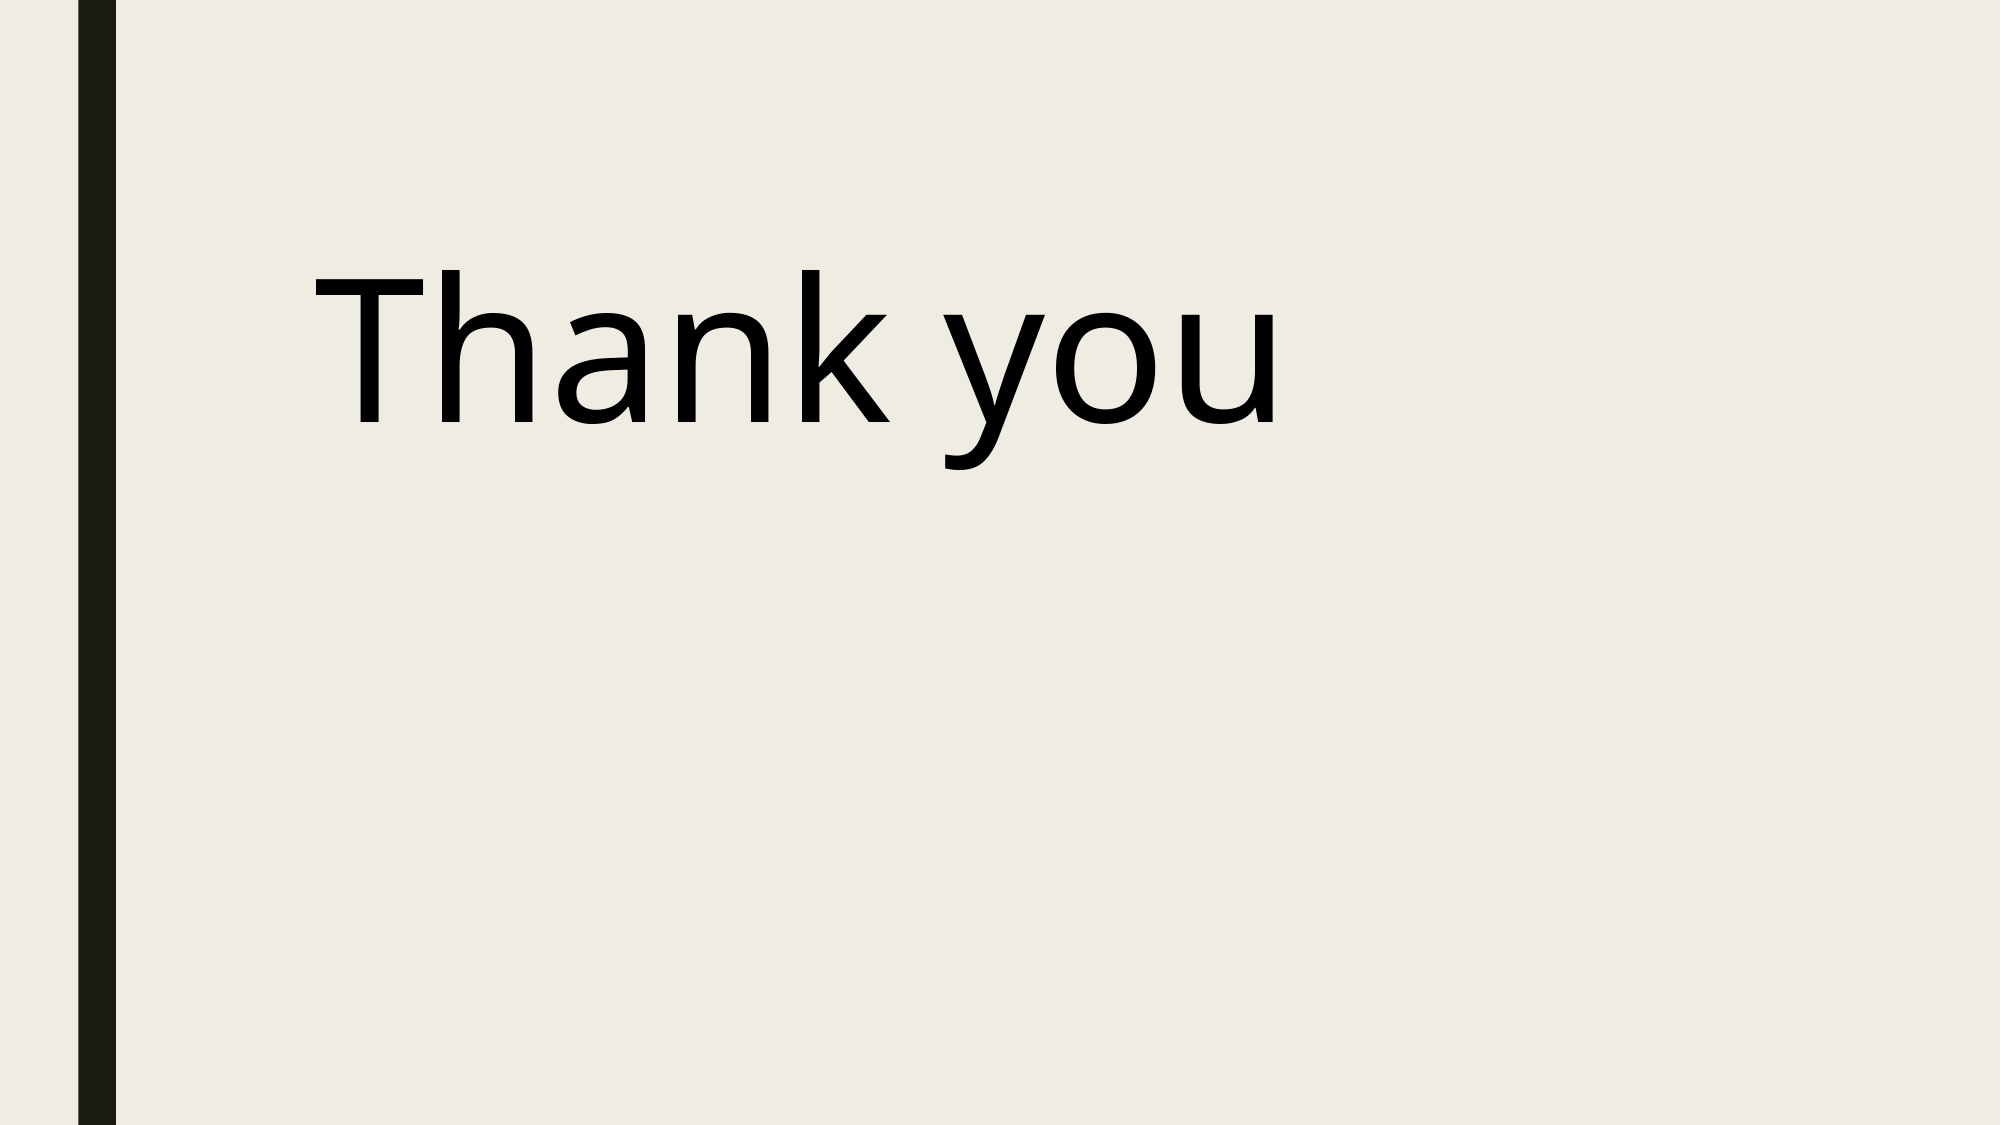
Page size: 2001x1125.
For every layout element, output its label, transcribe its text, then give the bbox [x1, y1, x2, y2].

text_box Thank you [299, 215, 1855, 470]
